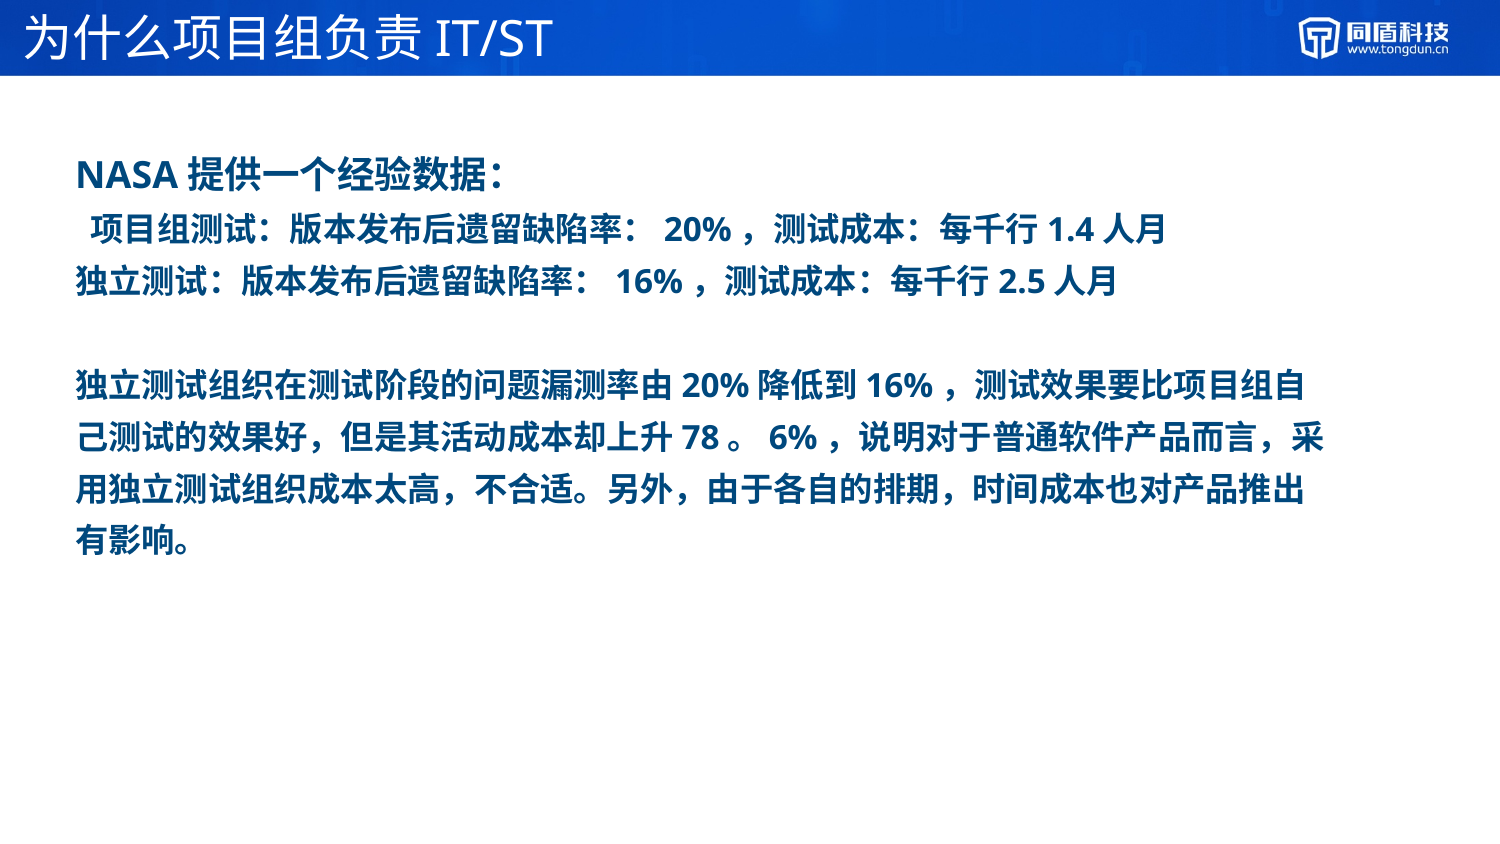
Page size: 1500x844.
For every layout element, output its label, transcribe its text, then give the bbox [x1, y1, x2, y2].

picture [0, 0, 1500, 844]
text_box NASA提供一个经验数据： 项目组测试：版本发布后遗留缺陷率：20%，测试成本：每千行1.4人月 独立测试：版本发布后遗留缺陷率：16%，测试成本：每千行2.5人月 独立测试组织在测试阶段的问题漏测率由20%降低到16%，测试效果要比项目组自己测试的效果好，但是其活动成本却上升78。6%，说明对于普通软件产品而言，采用独立测试组织成本太高，不合适。另外，由于各自的排期，时间成本也对产品推出有影响。 [67, 130, 1344, 567]
title 为什么项目组负责IT/ST [7, 3, 919, 69]
